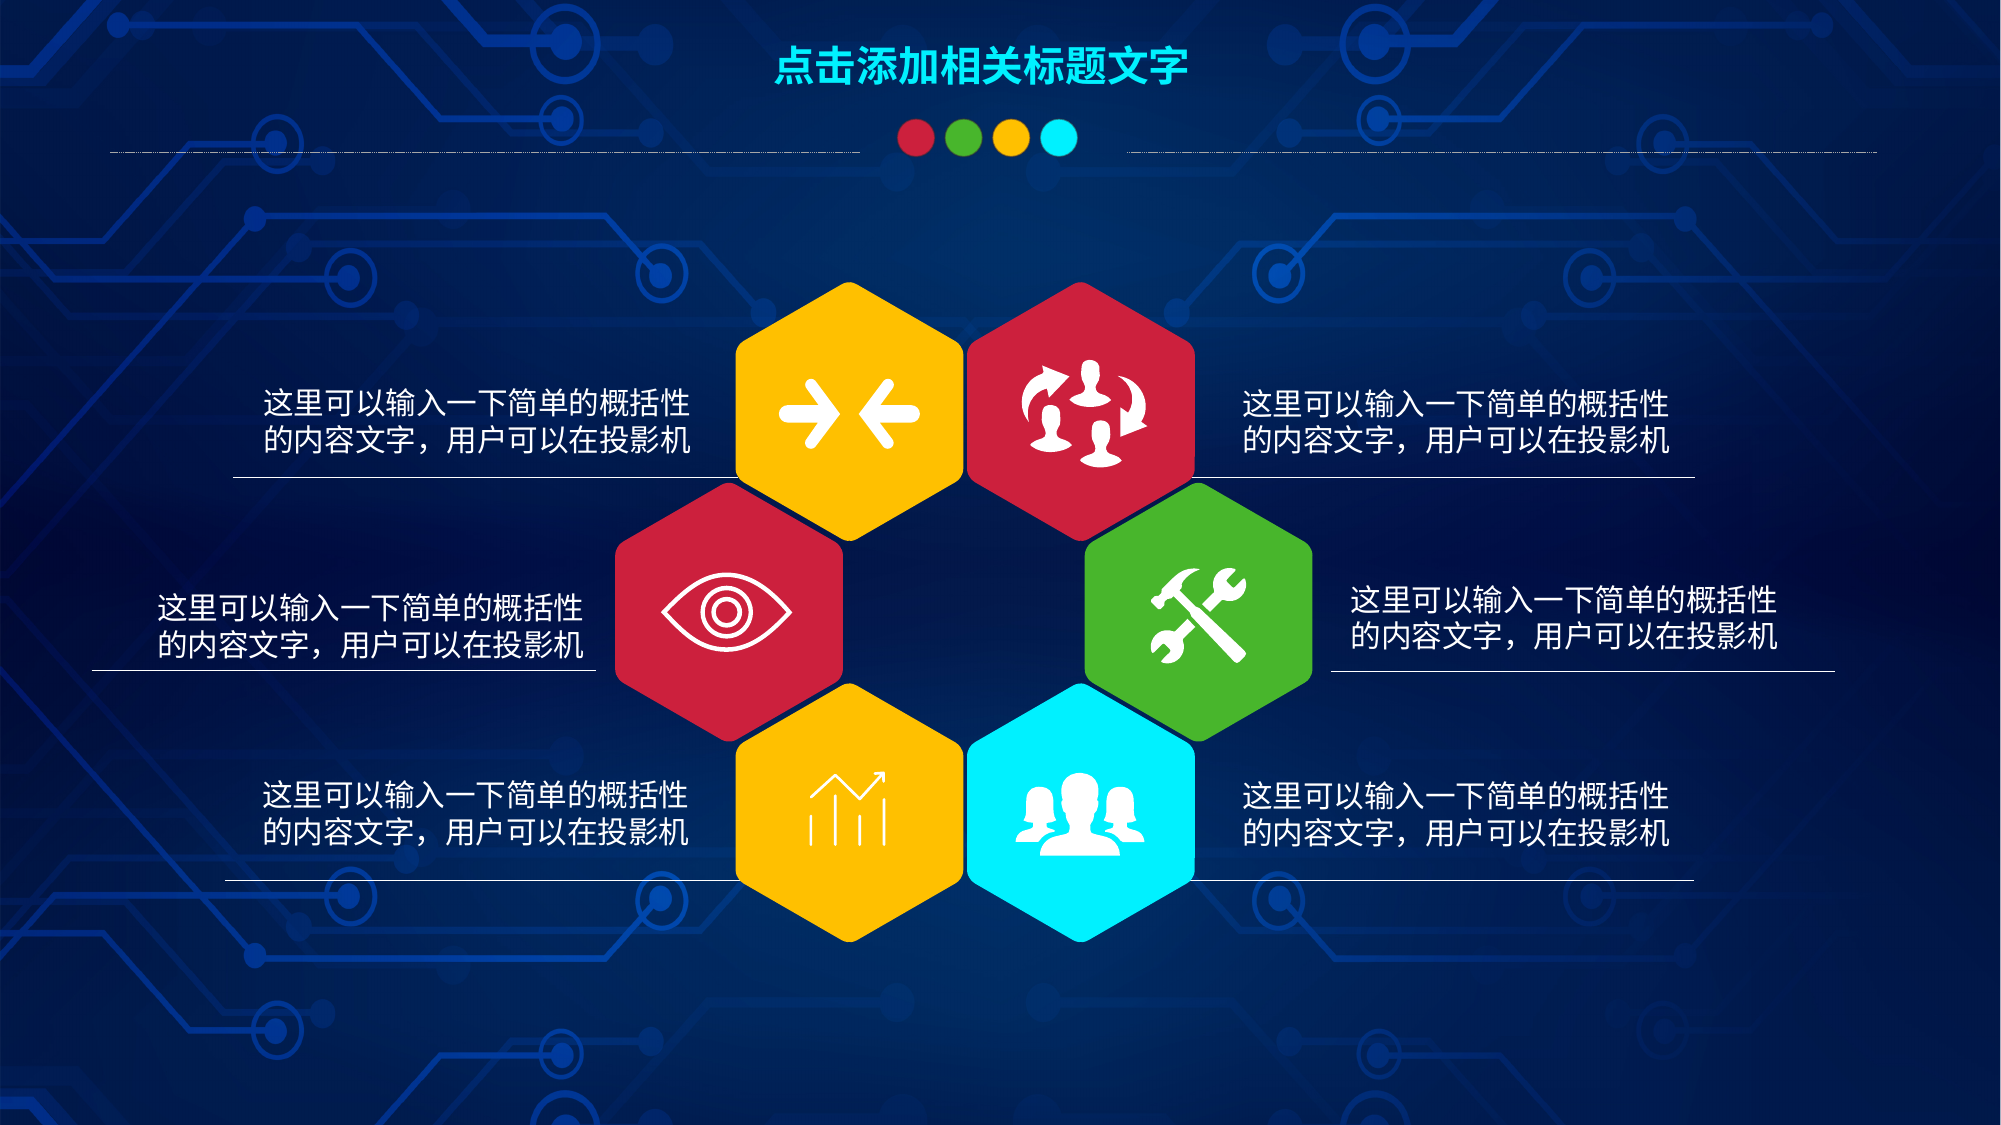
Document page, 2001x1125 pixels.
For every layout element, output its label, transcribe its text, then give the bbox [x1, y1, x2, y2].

text_box [810, 771, 885, 801]
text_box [1148, 567, 1249, 664]
text_box [615, 485, 843, 742]
text_box 点击添加相关标题文字 [757, 31, 1261, 94]
text_box 这里可以输入一下简单的概括性的内容文字，用户可以在投影机 [1217, 769, 1695, 858]
text_box 这里可以输入一下简单的概括性的内容文字，用户可以在投影机 [132, 581, 609, 670]
text_box [882, 797, 886, 847]
text_box [833, 794, 837, 847]
text_box 这里可以输入一下简单的概括性的内容文字，用户可以在投影机 [238, 376, 716, 465]
text_box [735, 683, 964, 943]
text_box [660, 572, 793, 652]
picture [0, 0, 2001, 1125]
text_box [967, 683, 1195, 943]
text_box [809, 814, 813, 847]
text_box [1015, 772, 1145, 856]
text_box [858, 814, 862, 847]
text_box 这里可以输入一下简单的概括性的内容文字，用户可以在投影机 [237, 768, 715, 857]
text_box [967, 282, 1195, 541]
text_box 这里可以输入一下简单的概括性的内容文字，用户可以在投影机 [1325, 573, 1803, 662]
text_box [735, 282, 964, 541]
text_box 这里可以输入一下简单的概括性的内容文字，用户可以在投影机 [1217, 377, 1695, 466]
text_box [1017, 358, 1154, 469]
text_box [1084, 485, 1313, 742]
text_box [813, 342, 885, 485]
